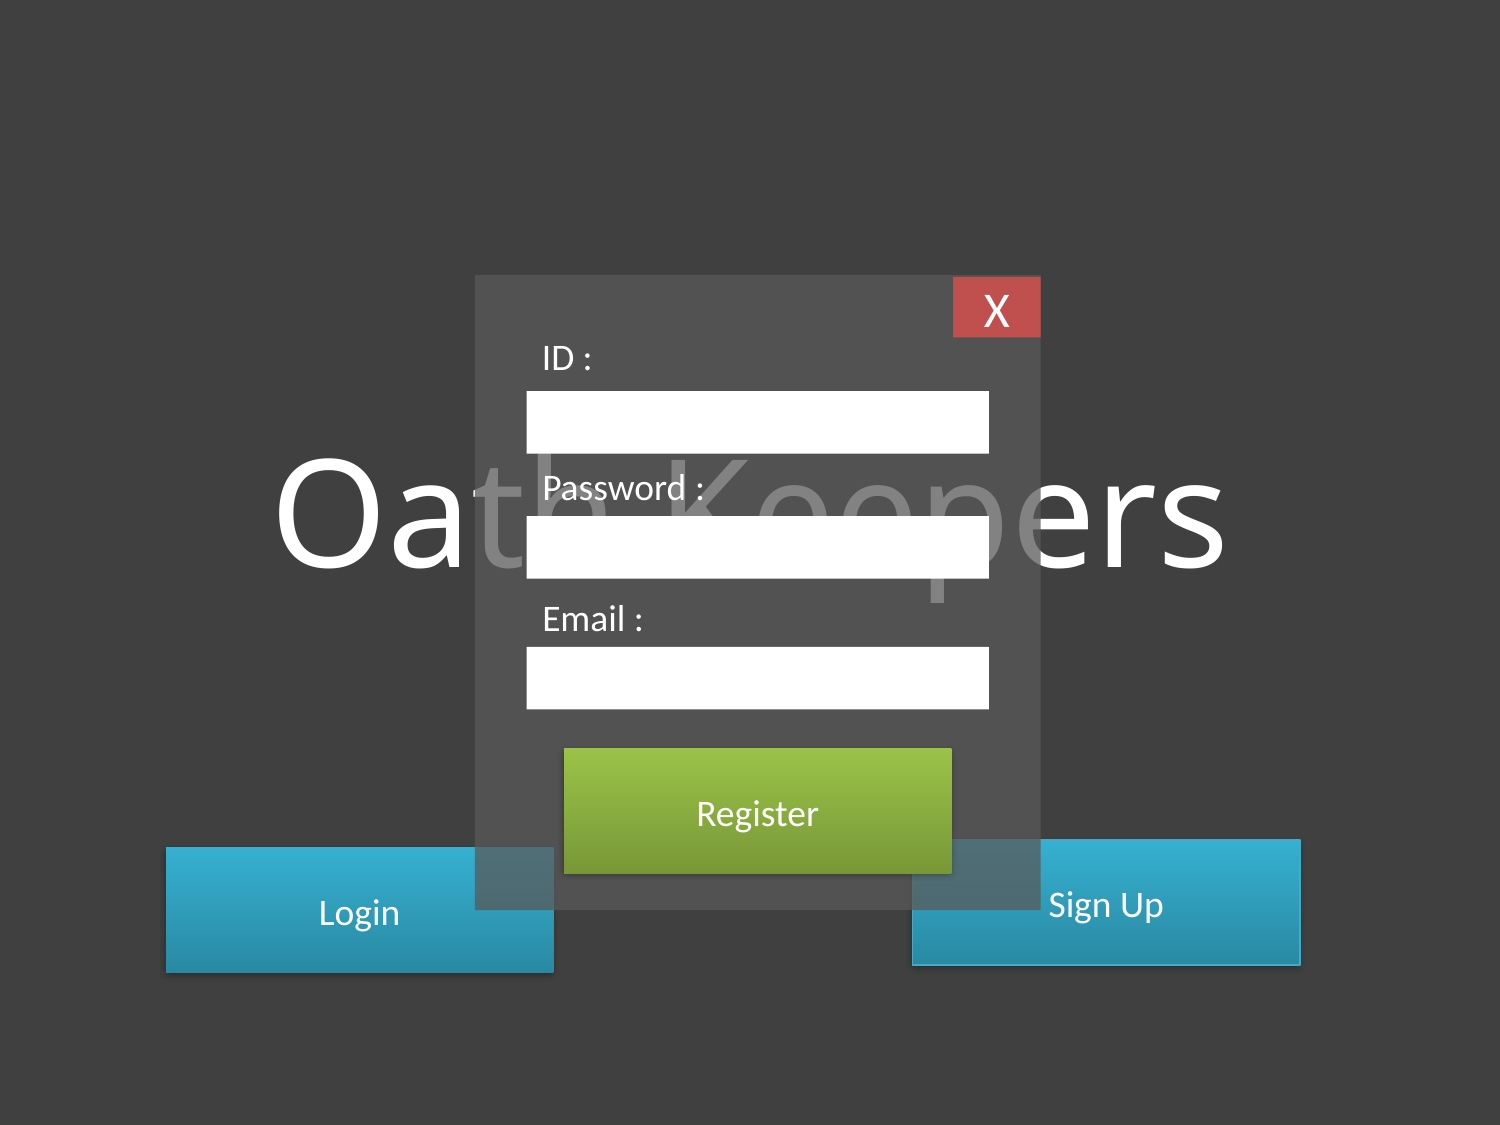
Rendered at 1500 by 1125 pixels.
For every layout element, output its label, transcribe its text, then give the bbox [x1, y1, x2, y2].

text_box Oath Keepers [112, 381, 473, 744]
text_box ID : [527, 325, 608, 386]
text_box [473, 273, 1043, 912]
text_box [524, 389, 991, 456]
text_box Register [564, 748, 952, 874]
text_box Email : [527, 586, 659, 645]
text_box [524, 645, 991, 711]
text_box [524, 514, 991, 581]
text_box Sign Up [912, 839, 1301, 966]
text_box Password : [527, 456, 721, 514]
text_box Login [166, 847, 554, 973]
text_box X [951, 275, 1043, 339]
text_box Oath Keepers [1043, 381, 1388, 744]
